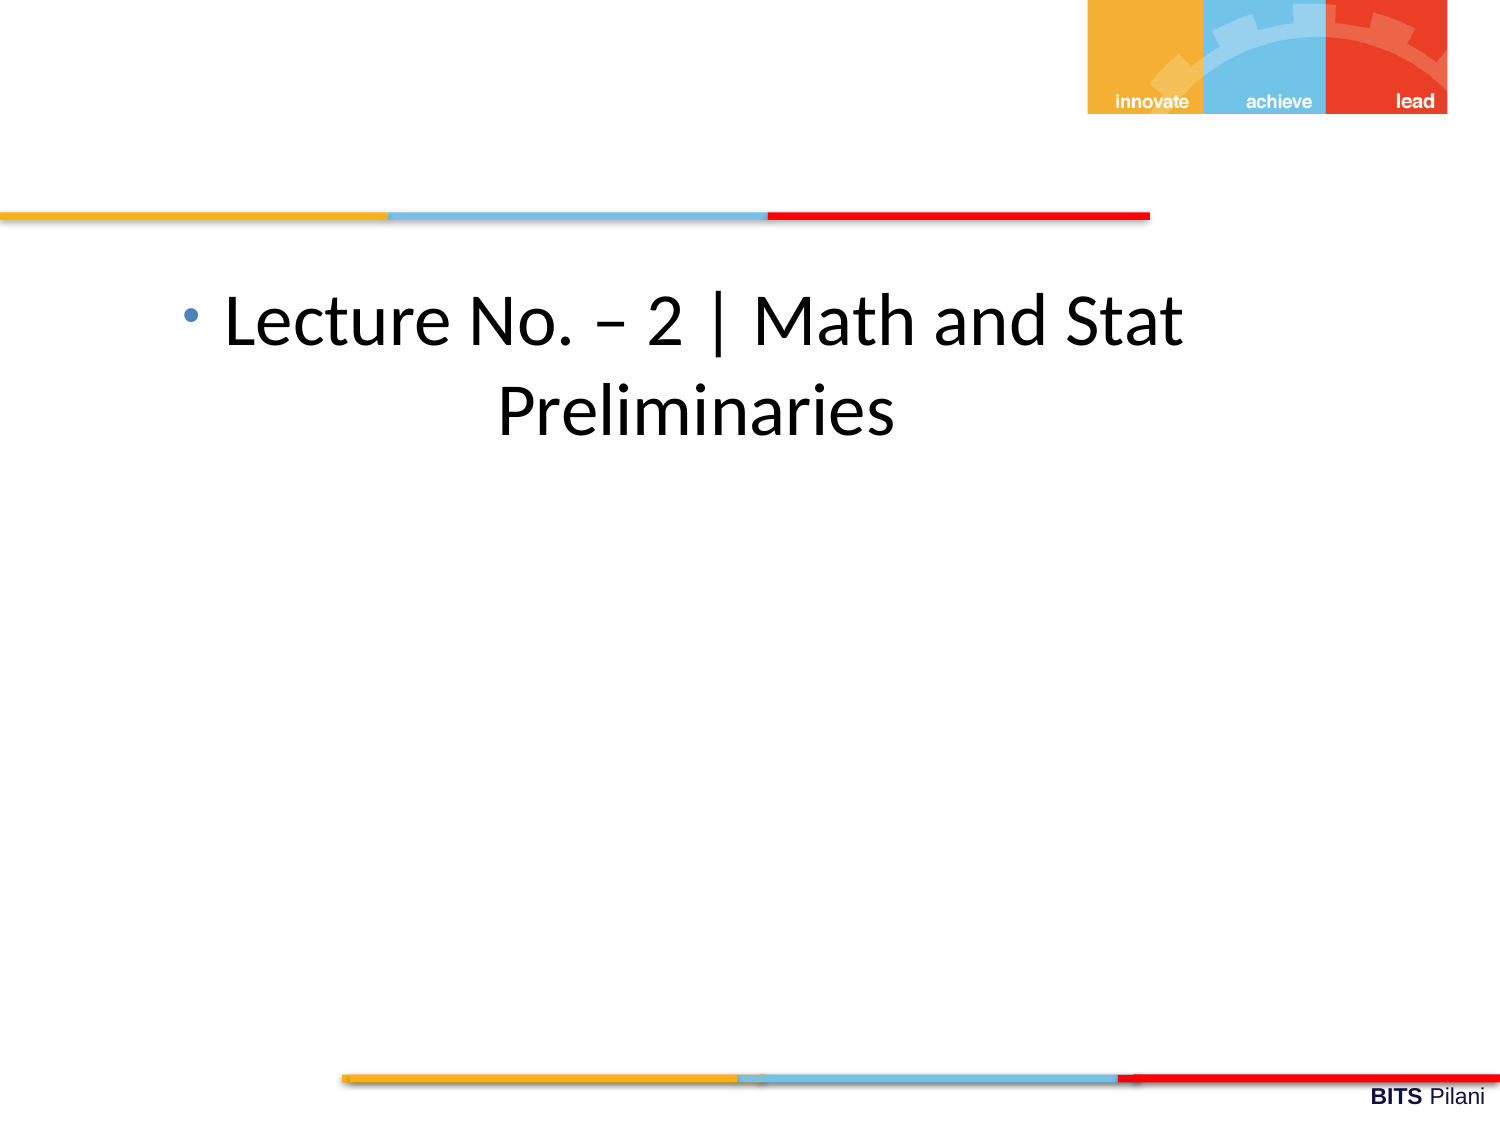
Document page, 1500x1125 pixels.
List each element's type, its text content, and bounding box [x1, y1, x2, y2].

picture [1087, 0, 1448, 114]
list Lecture No. – 2 | Math and Stat Preliminaries [0, 262, 1351, 1006]
